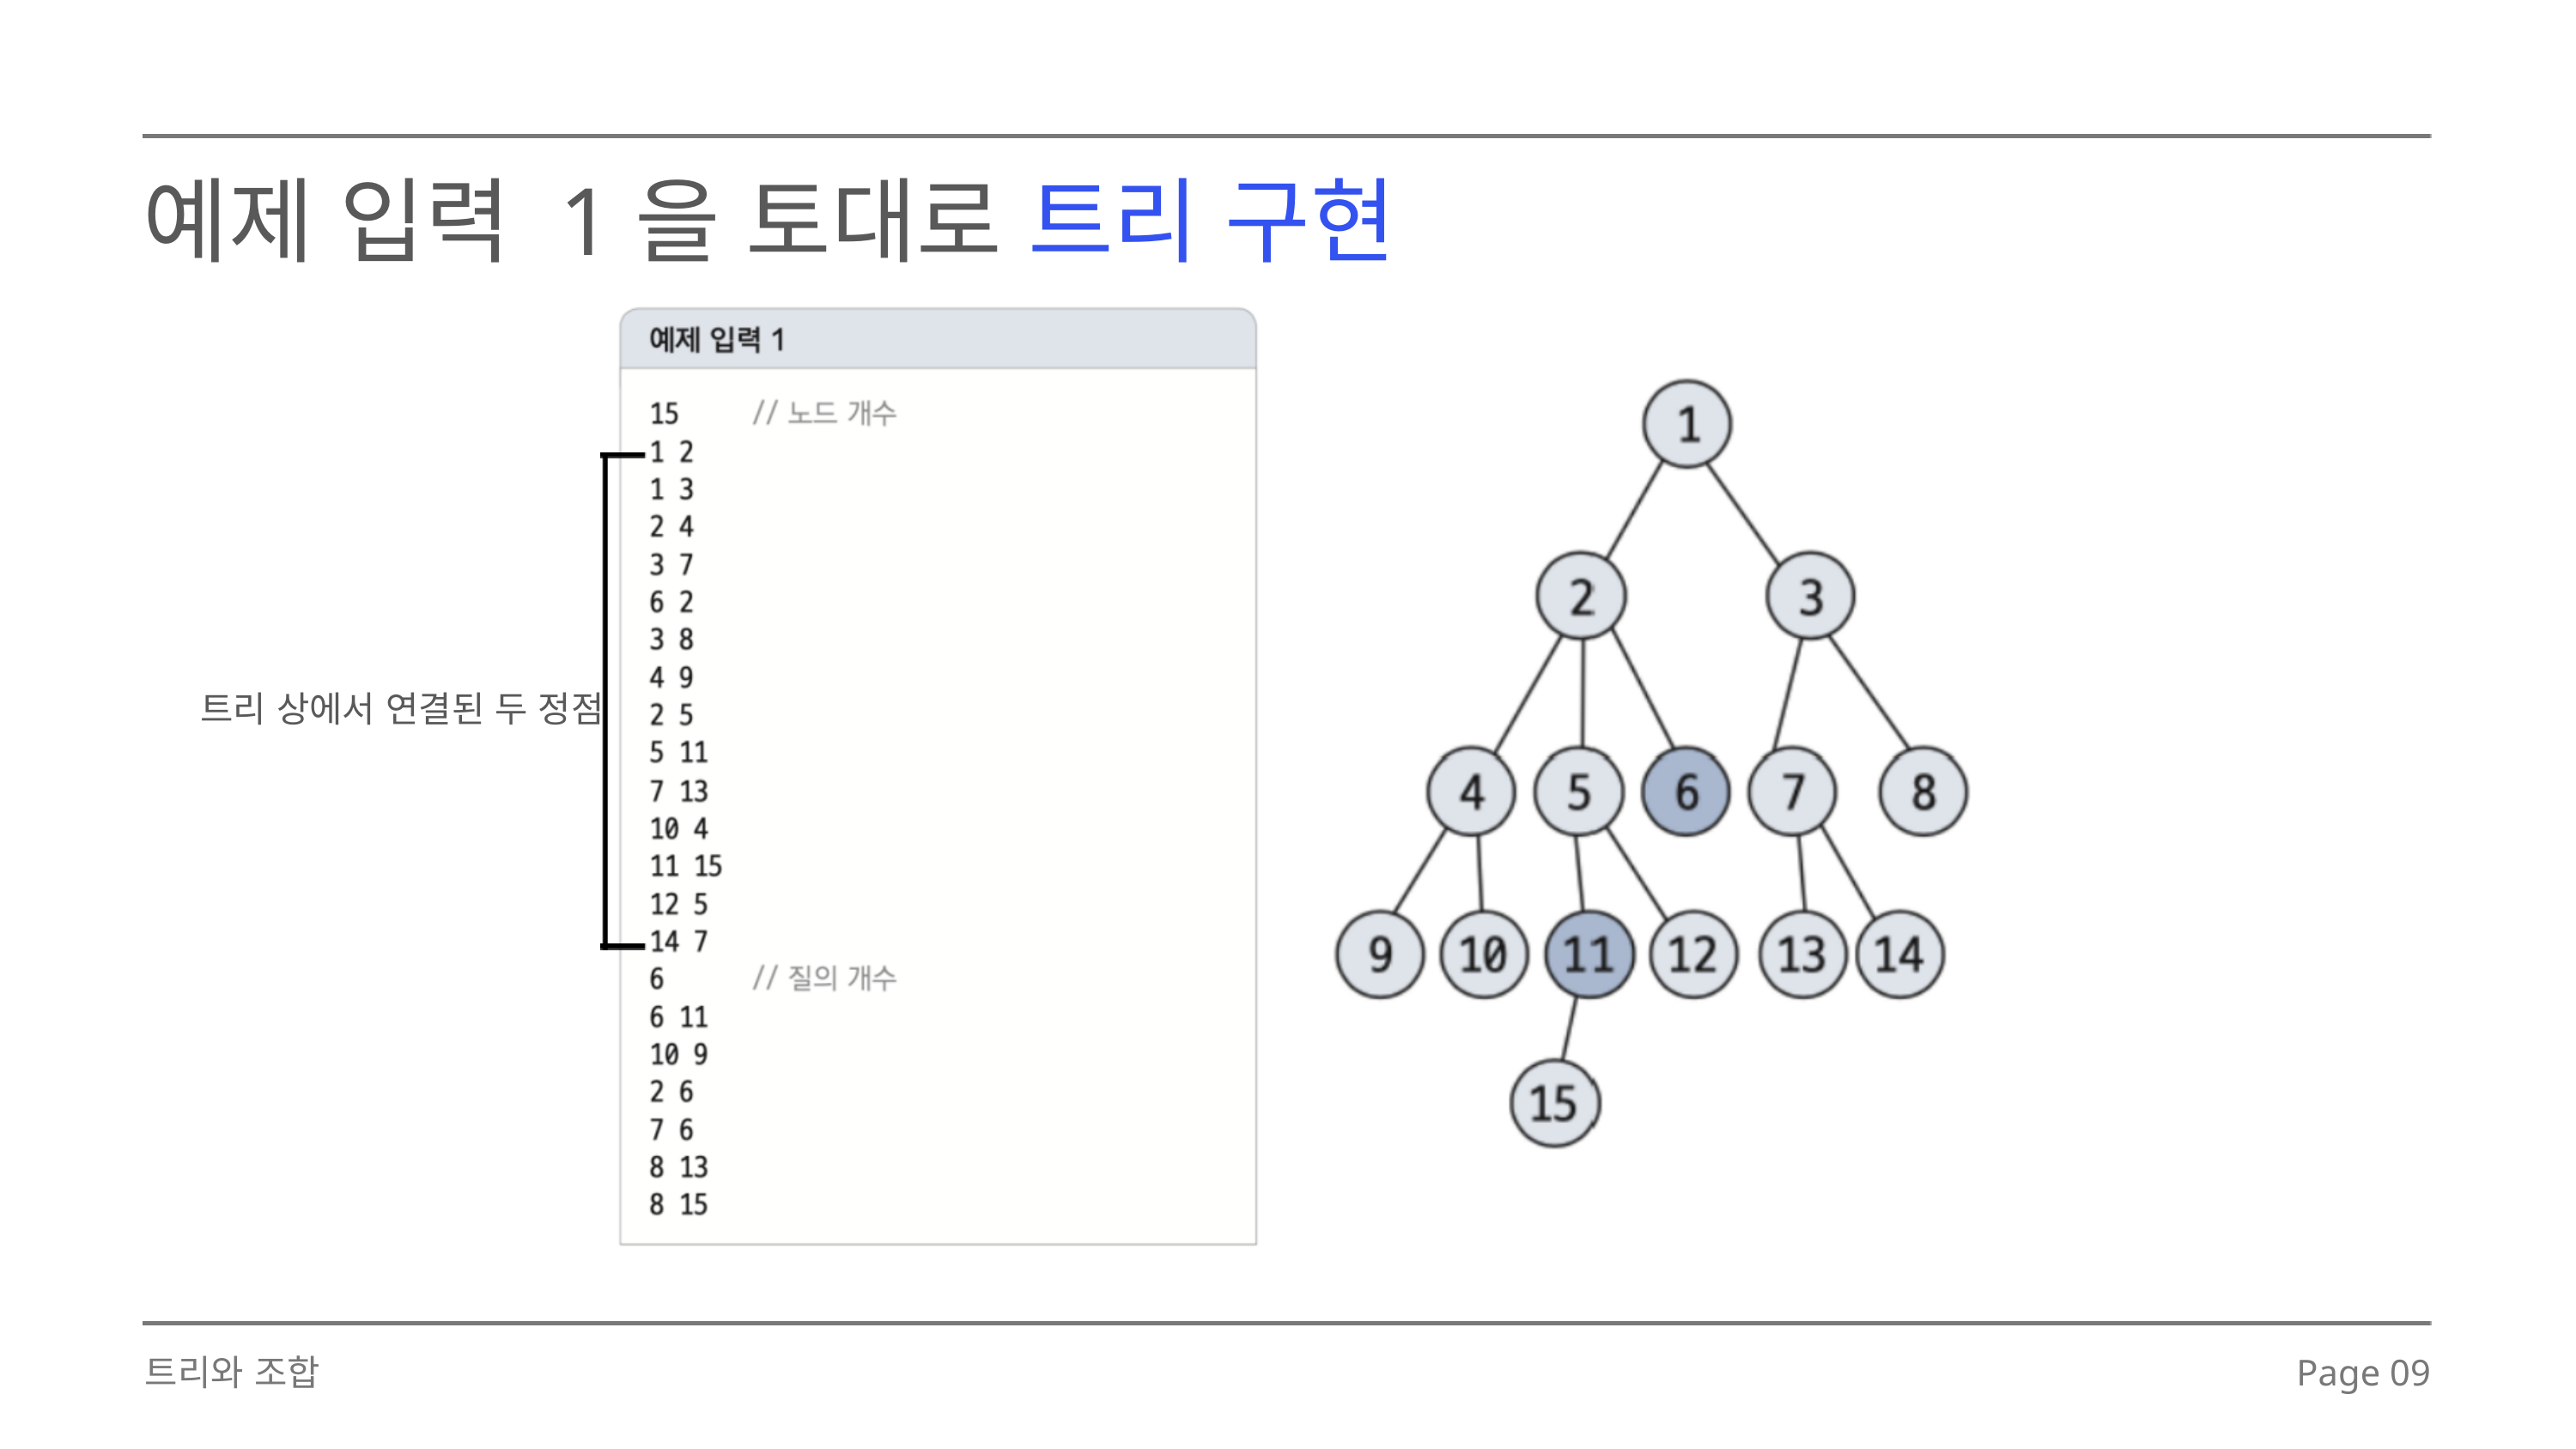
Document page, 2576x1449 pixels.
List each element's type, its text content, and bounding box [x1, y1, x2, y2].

picture [143, 1321, 2432, 1325]
text_box 트리와 조합 [144, 1348, 537, 1399]
picture [143, 133, 2432, 138]
text_box 트리 상에서 연결된 두 정점 [200, 677, 571, 728]
picture [355, 288, 2038, 1267]
text_box Page 09 [2287, 1348, 2432, 1399]
text_box 예제 입력 1을 토대로 트리 구현 [143, 152, 2467, 283]
